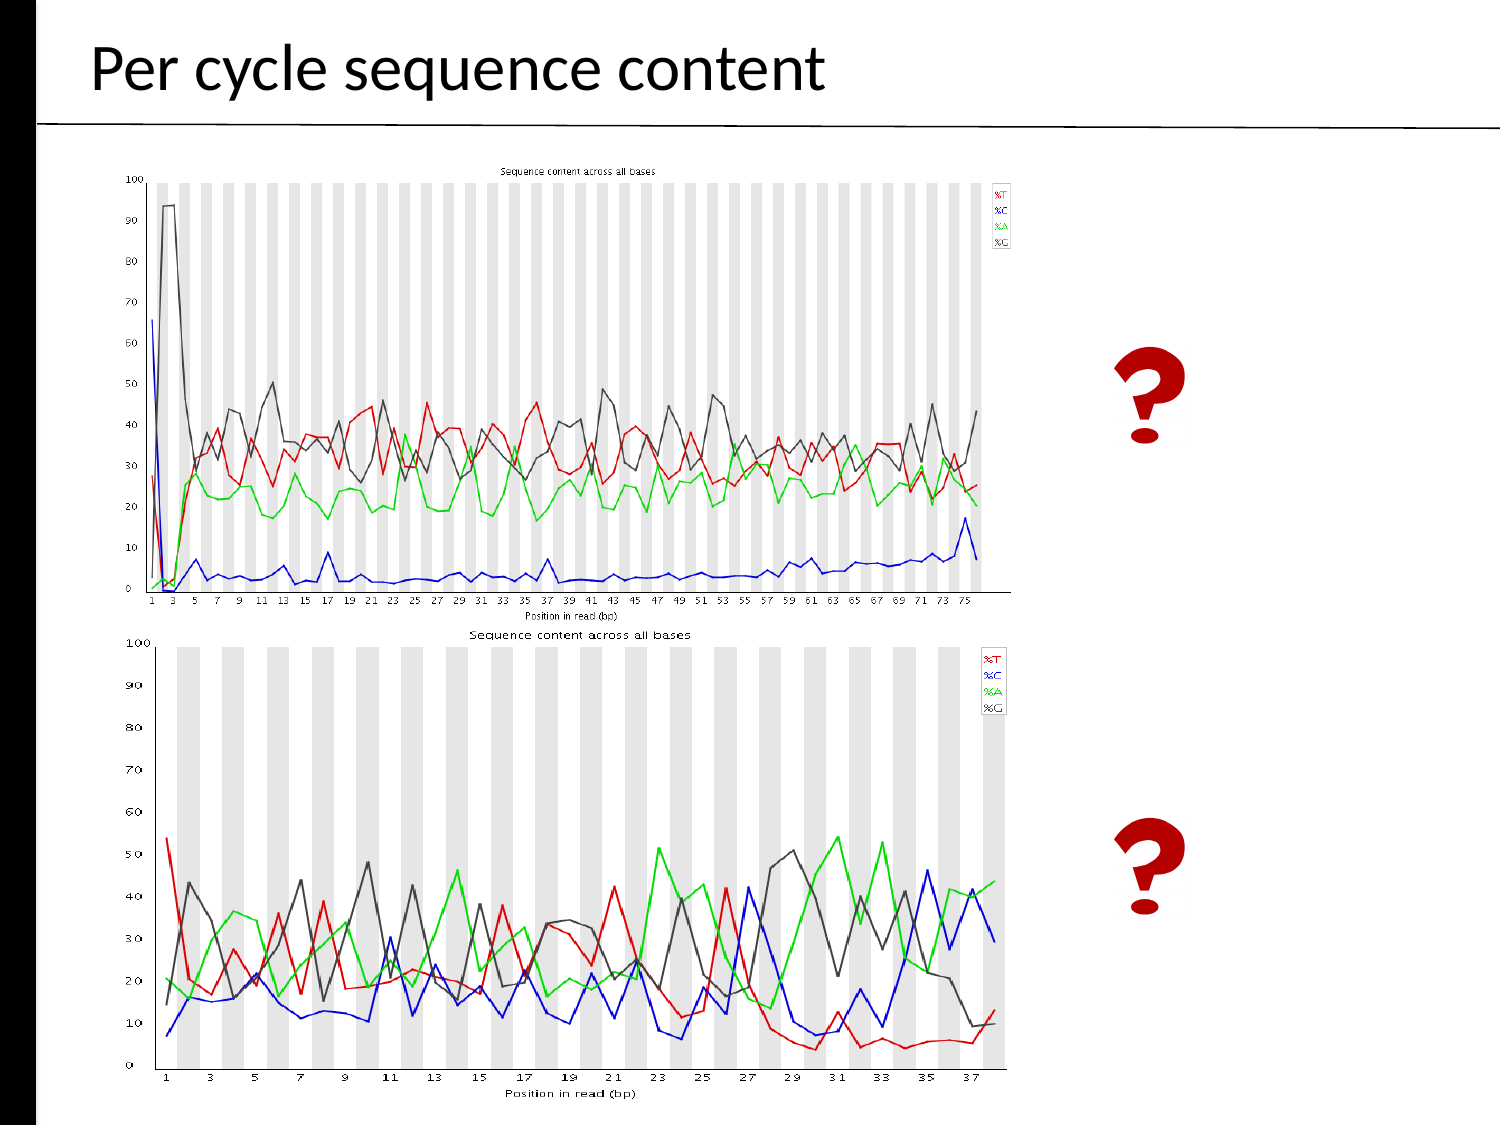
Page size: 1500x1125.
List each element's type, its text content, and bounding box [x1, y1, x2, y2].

picture [1112, 816, 1186, 915]
picture [1112, 346, 1186, 444]
picture [123, 151, 1018, 1101]
title Per cycle sequence content [75, 3, 1461, 124]
